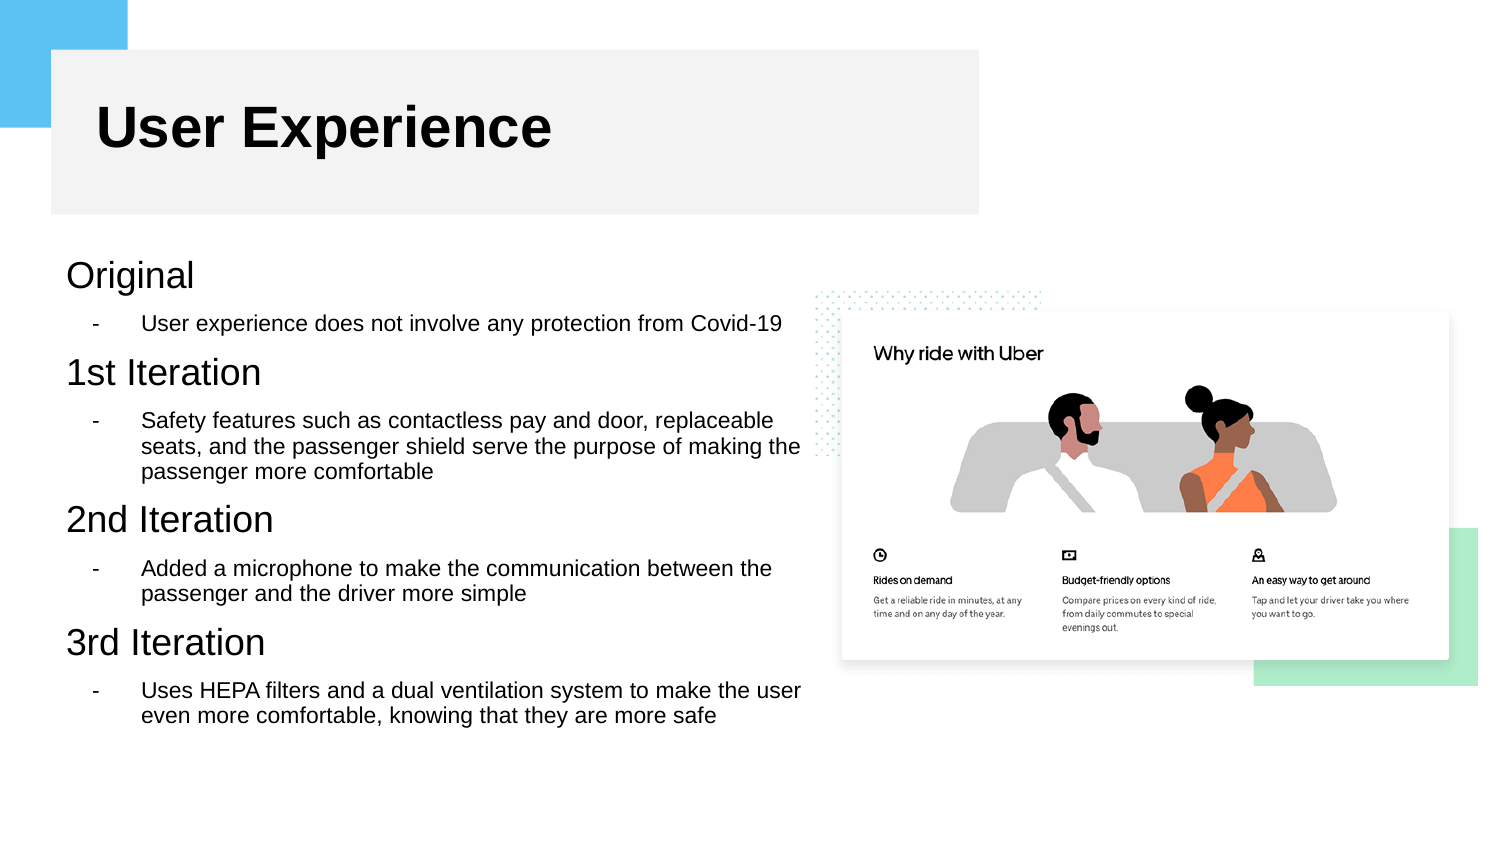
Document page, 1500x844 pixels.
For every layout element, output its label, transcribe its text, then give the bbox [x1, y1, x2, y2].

picture [814, 286, 1479, 686]
title User Experience [51, 49, 979, 215]
list Original User experience does not involve any protection from Covid-19 1st Iteration Safety features such as contactless pay and door, replaceable seats, and the passenger shield serve the purpose of making the passenger more comfortable 2nd Iteration Added a microphone to make the communication between the passenger and the driver more simple 3rd Iteration Uses HEPA filters and a dual ventilation system to make the user even more comfortable, knowing that they are more safe [51, 239, 826, 800]
